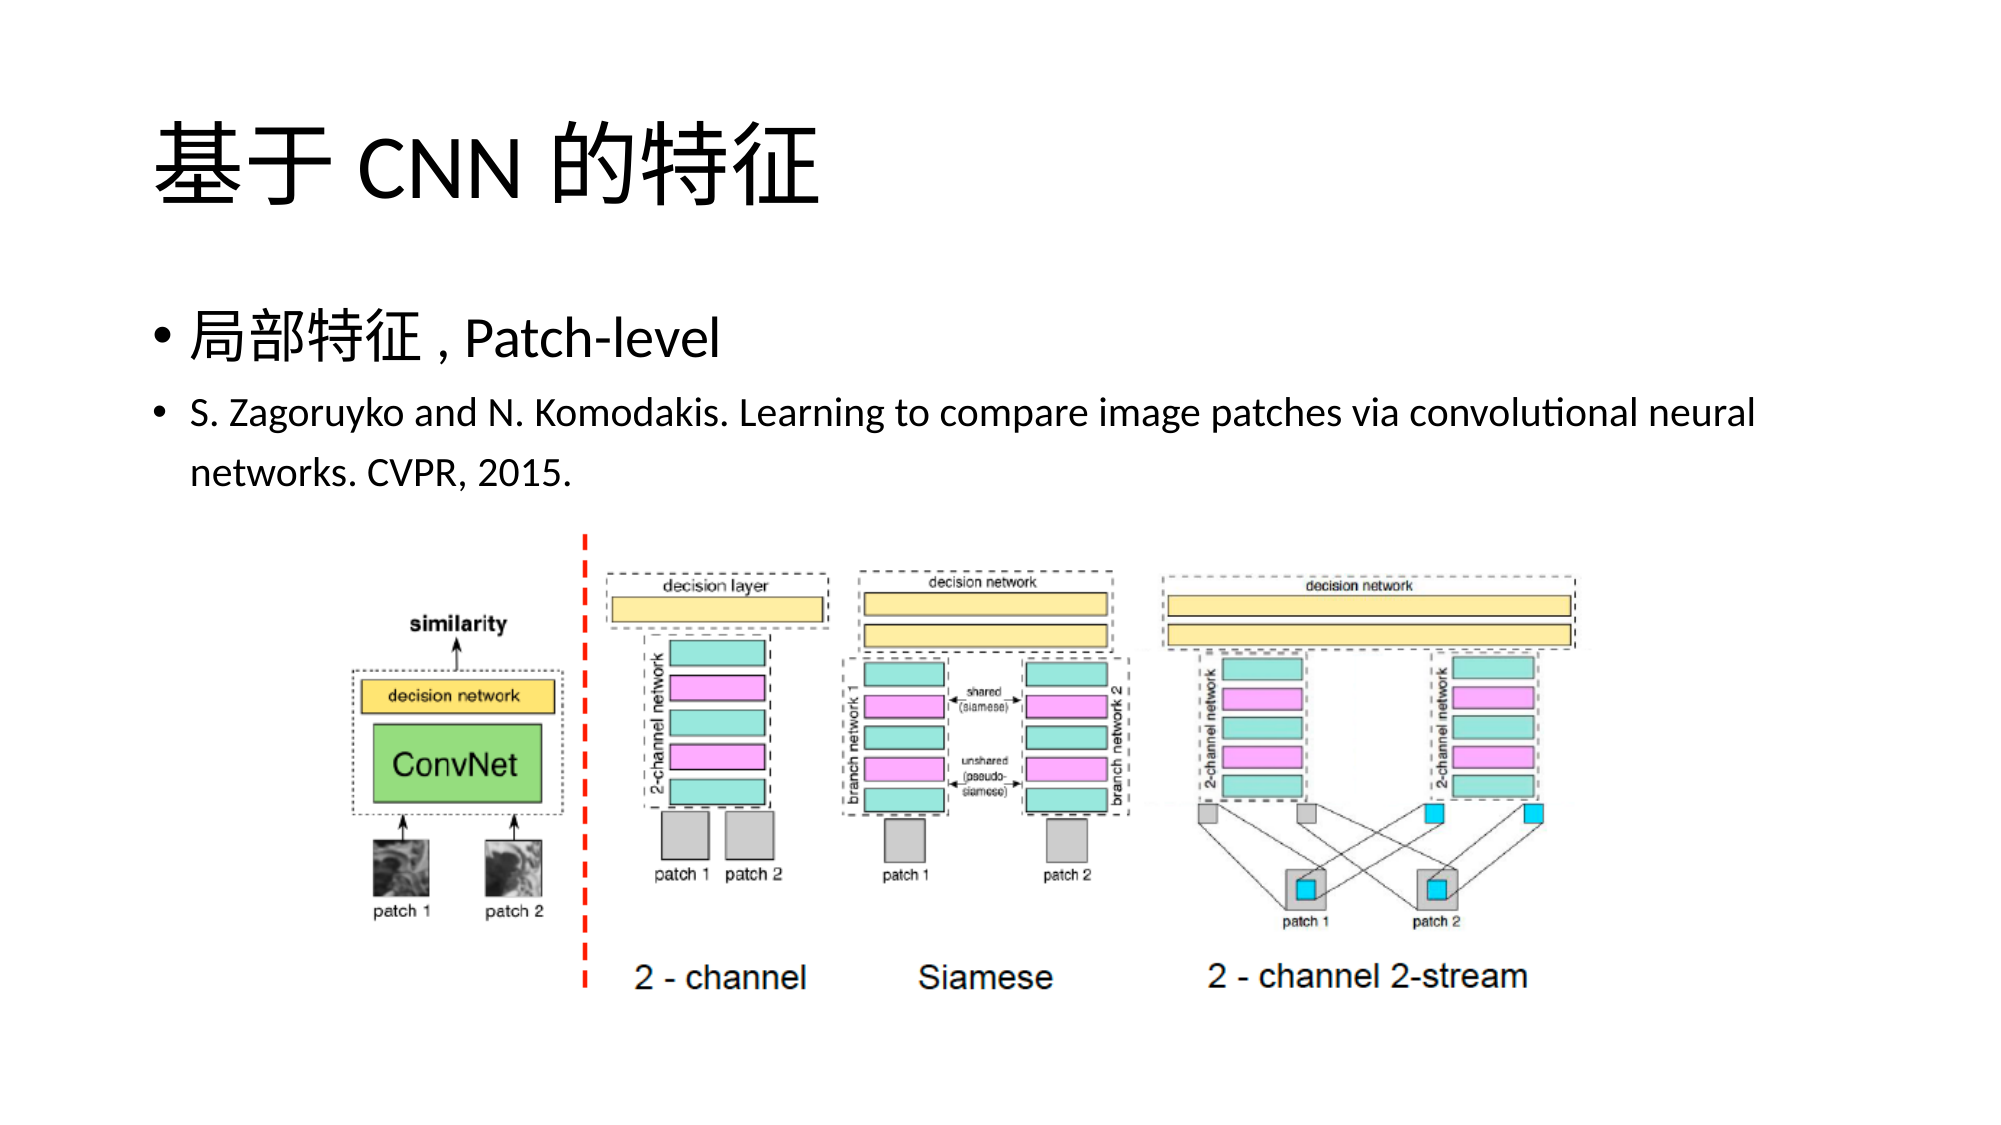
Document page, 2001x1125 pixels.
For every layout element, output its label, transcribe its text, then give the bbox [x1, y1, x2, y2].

list 局部特征, Patch-level S. Zagoruyko and N. Komodakis. Learning to compare image patches via convolutional neural networks. CVPR, 2015. [137, 299, 1863, 1014]
picture [337, 501, 1592, 1014]
title 基于CNN的特征 [137, 59, 1863, 278]
